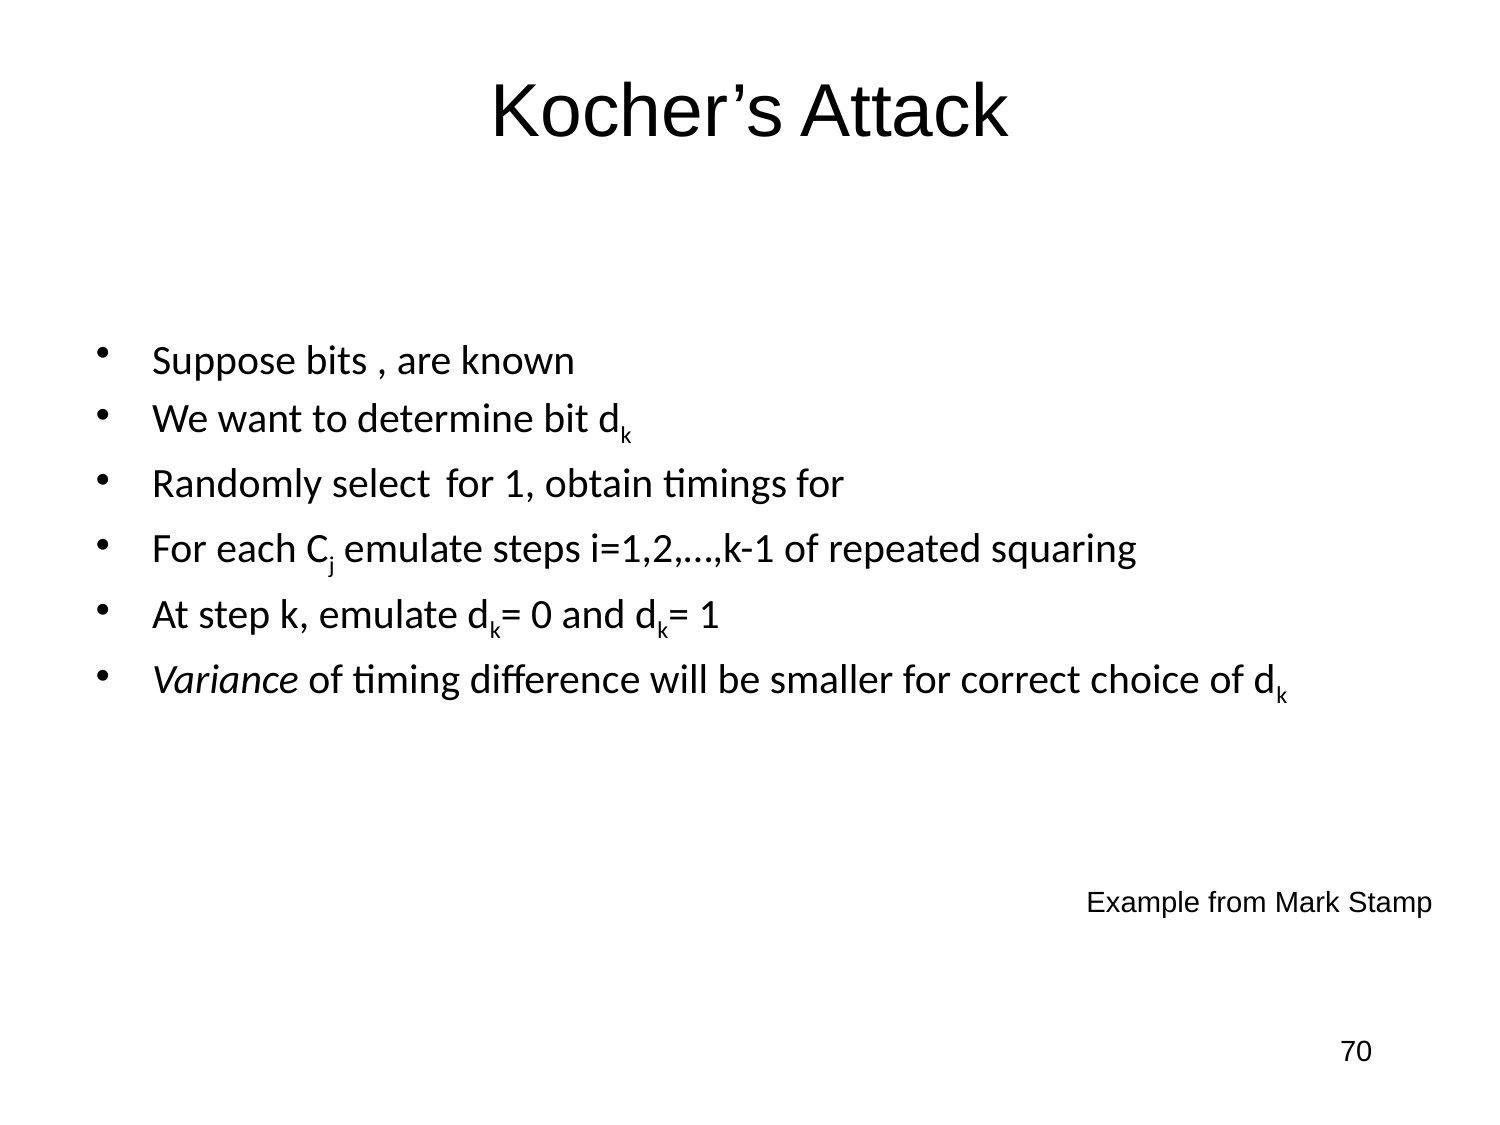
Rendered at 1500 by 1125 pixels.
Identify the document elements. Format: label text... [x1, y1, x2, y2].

slide_number 70 [1074, 1024, 1388, 1101]
text_box Example from Mark Stamp [1071, 875, 1448, 926]
title Kocher’s Attack [112, 37, 1388, 176]
